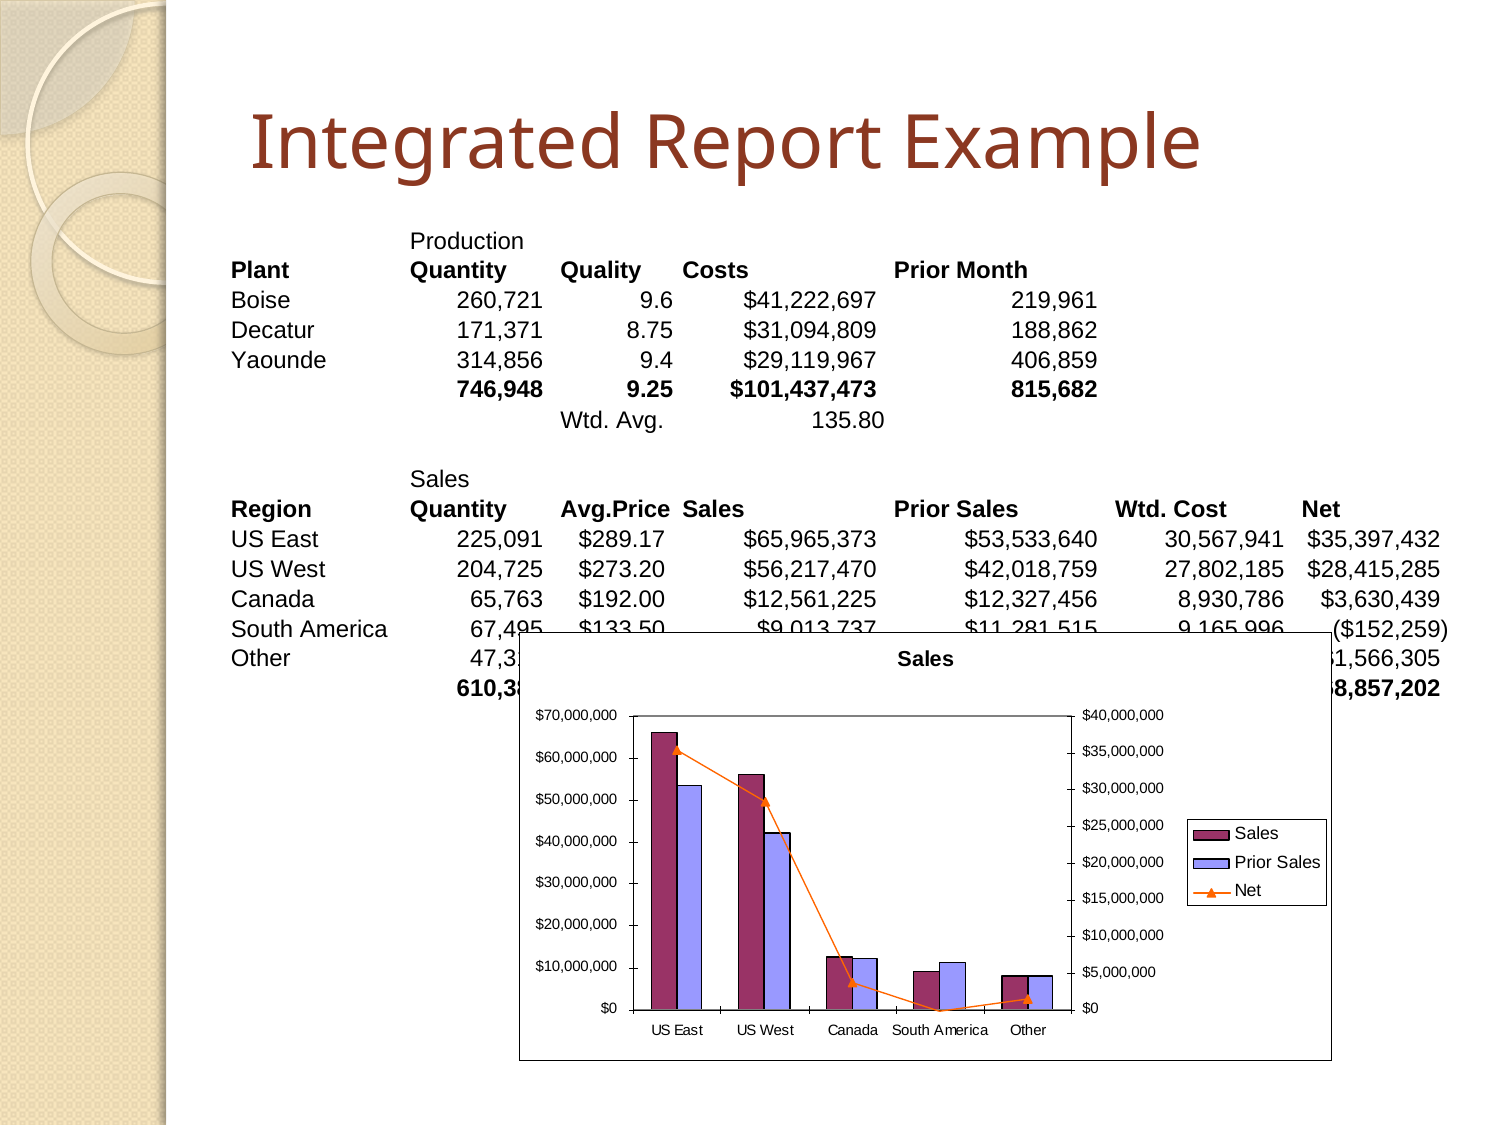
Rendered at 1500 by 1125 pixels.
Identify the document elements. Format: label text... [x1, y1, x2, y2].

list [224, 224, 1456, 705]
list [512, 624, 1340, 1068]
title Integrated Report Example [235, 45, 1466, 233]
